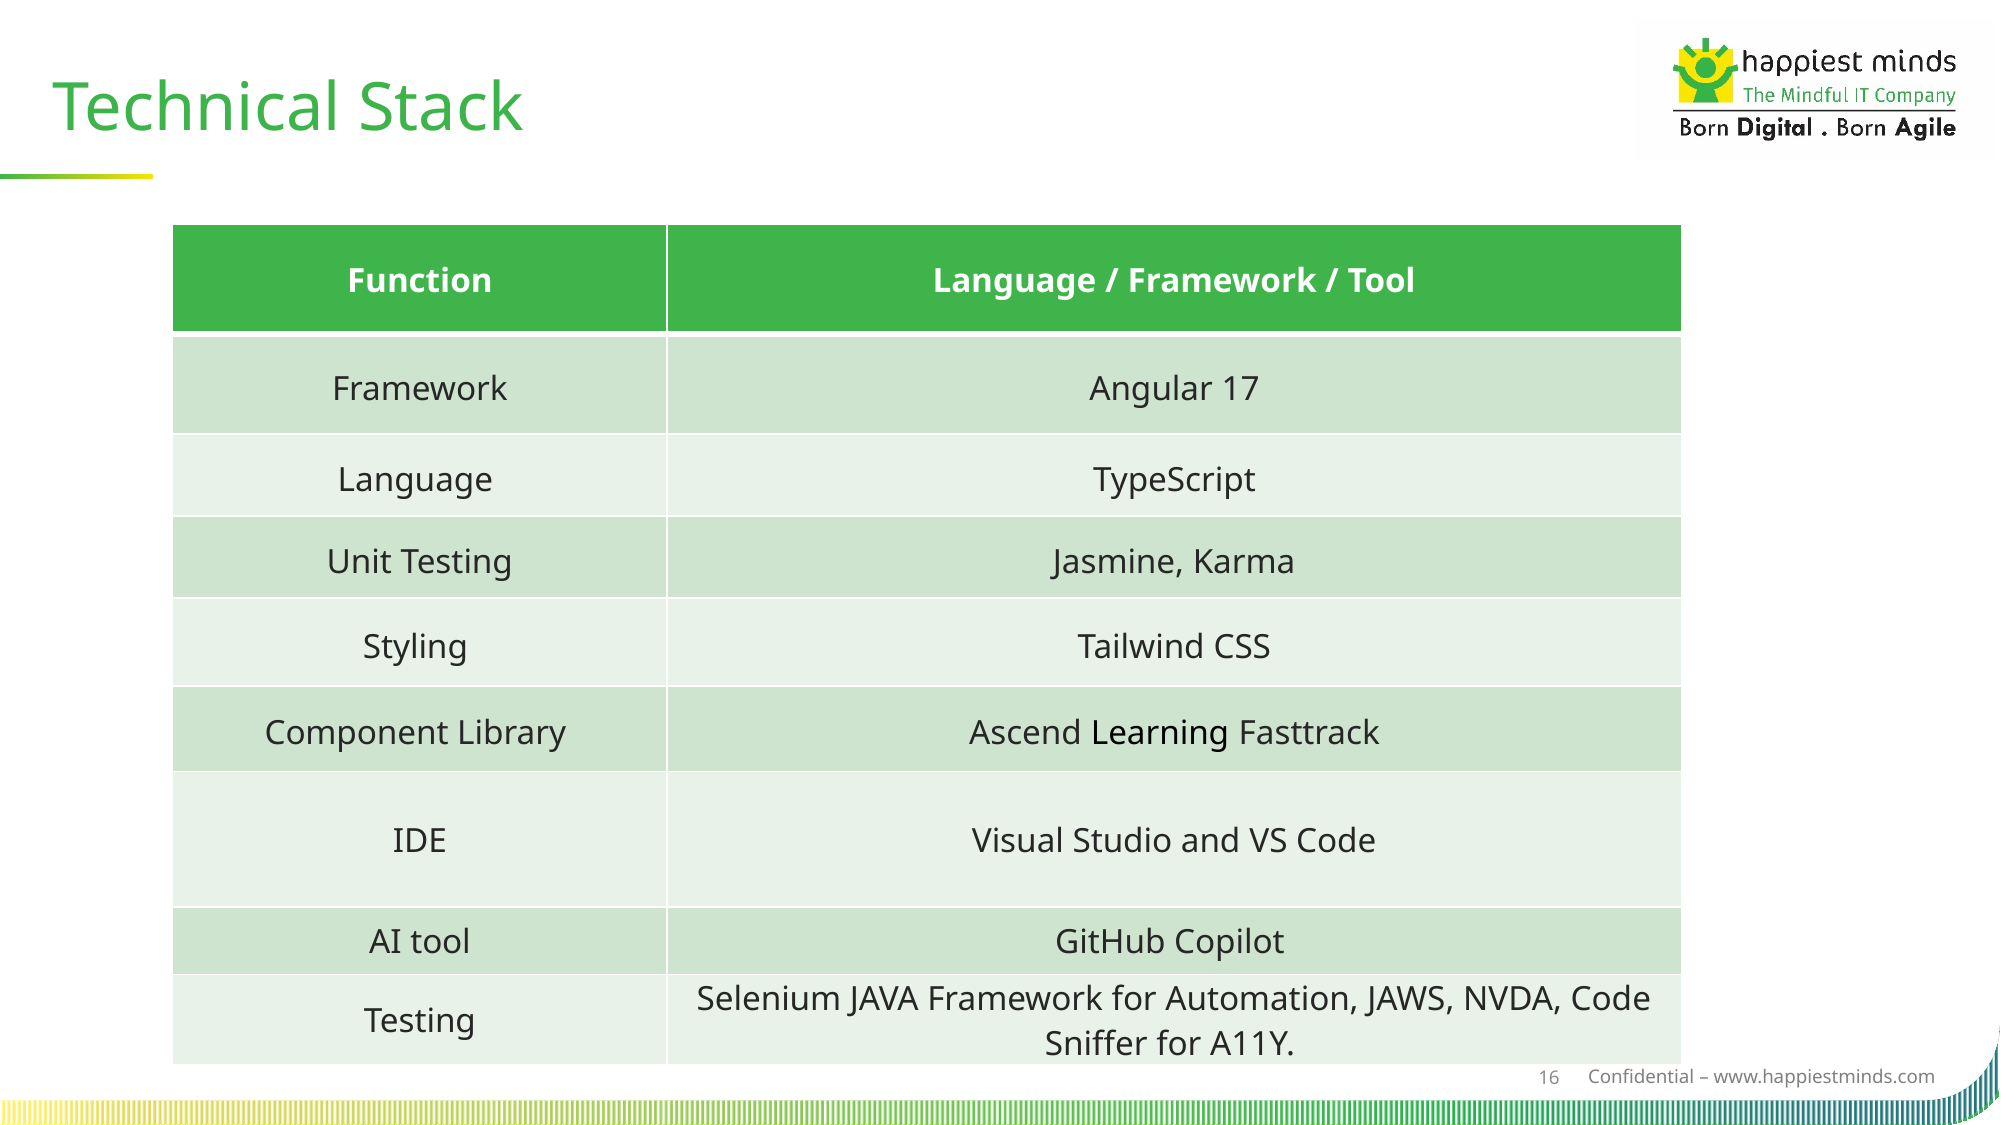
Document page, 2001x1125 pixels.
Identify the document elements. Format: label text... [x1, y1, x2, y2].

table_cell Angular 17 [668, 337, 1681, 433]
table_cell Component Library [173, 687, 666, 771]
table_cell GitHub Copilot [668, 908, 1681, 974]
table_cell Tailwind CSS [668, 599, 1681, 685]
picture [1634, 18, 1994, 160]
table_header Function [173, 225, 666, 331]
table_cell AI tool [173, 908, 666, 974]
table_cell Framework [173, 337, 666, 433]
slide_number 16 [1124, 1066, 1575, 1109]
table_header Language / Framework / Tool [668, 225, 1681, 331]
table_cell IDE [173, 772, 666, 906]
table_cell Visual Studio and VS Code [668, 772, 1681, 906]
table_cell Styling [173, 599, 666, 685]
picture [0, 985, 2000, 1125]
table_cell Ascend Learning Fasttrack [668, 687, 1681, 771]
table_cell Unit Testing [173, 517, 666, 597]
table_cell Testing [173, 975, 666, 1064]
table_cell Language [173, 435, 666, 515]
list Technical Stack [37, 26, 1638, 181]
table_cell Jasmine, Karma [668, 517, 1681, 597]
table_cell TypeScript [668, 435, 1681, 515]
table_cell Selenium JAVA Framework for Automation, JAWS, NVDA, Code Sniffer for A11Y. [668, 975, 1681, 1064]
